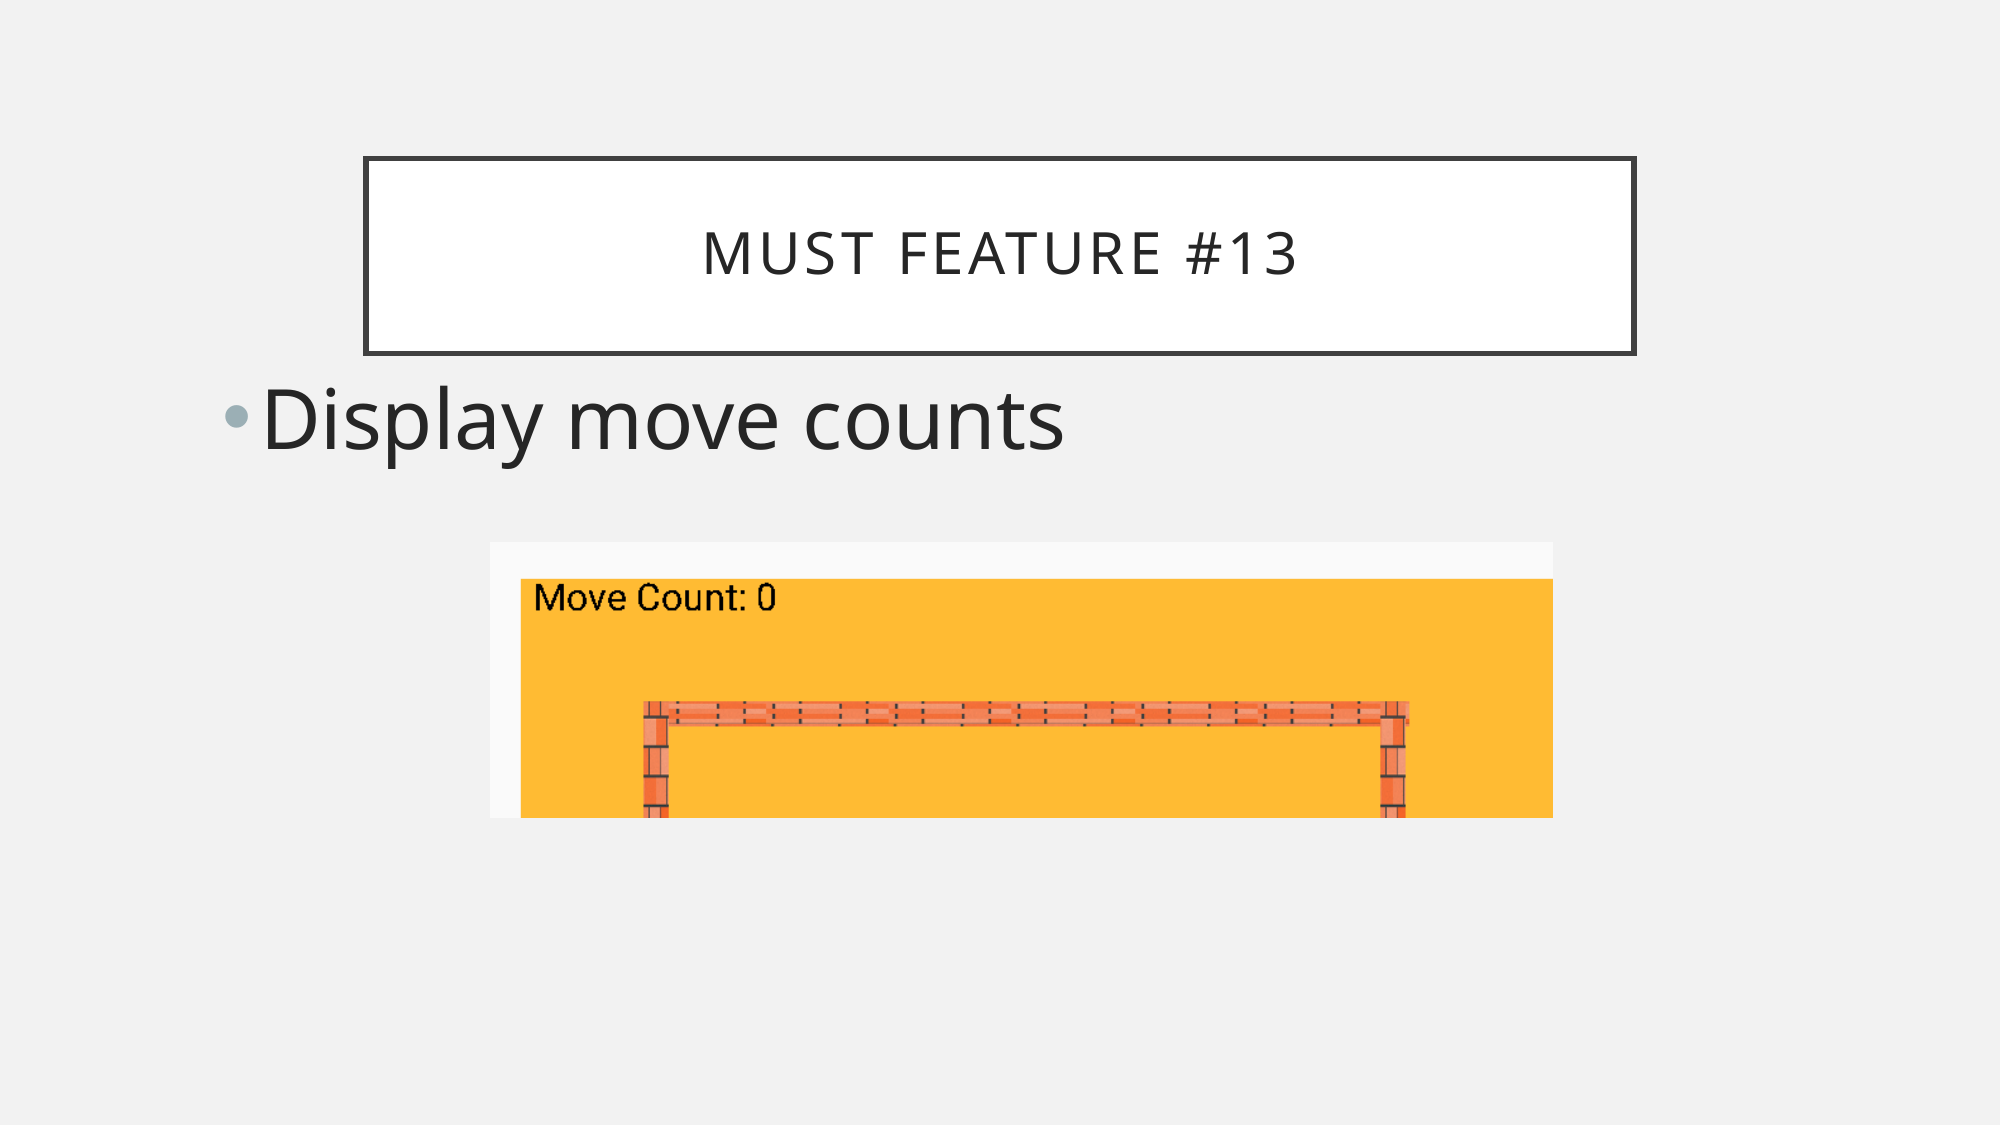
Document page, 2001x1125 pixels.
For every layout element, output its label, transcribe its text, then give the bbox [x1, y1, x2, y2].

title MUST feature #13 [363, 156, 1637, 356]
picture [490, 541, 1553, 818]
list Display move counts [207, 358, 1781, 782]
